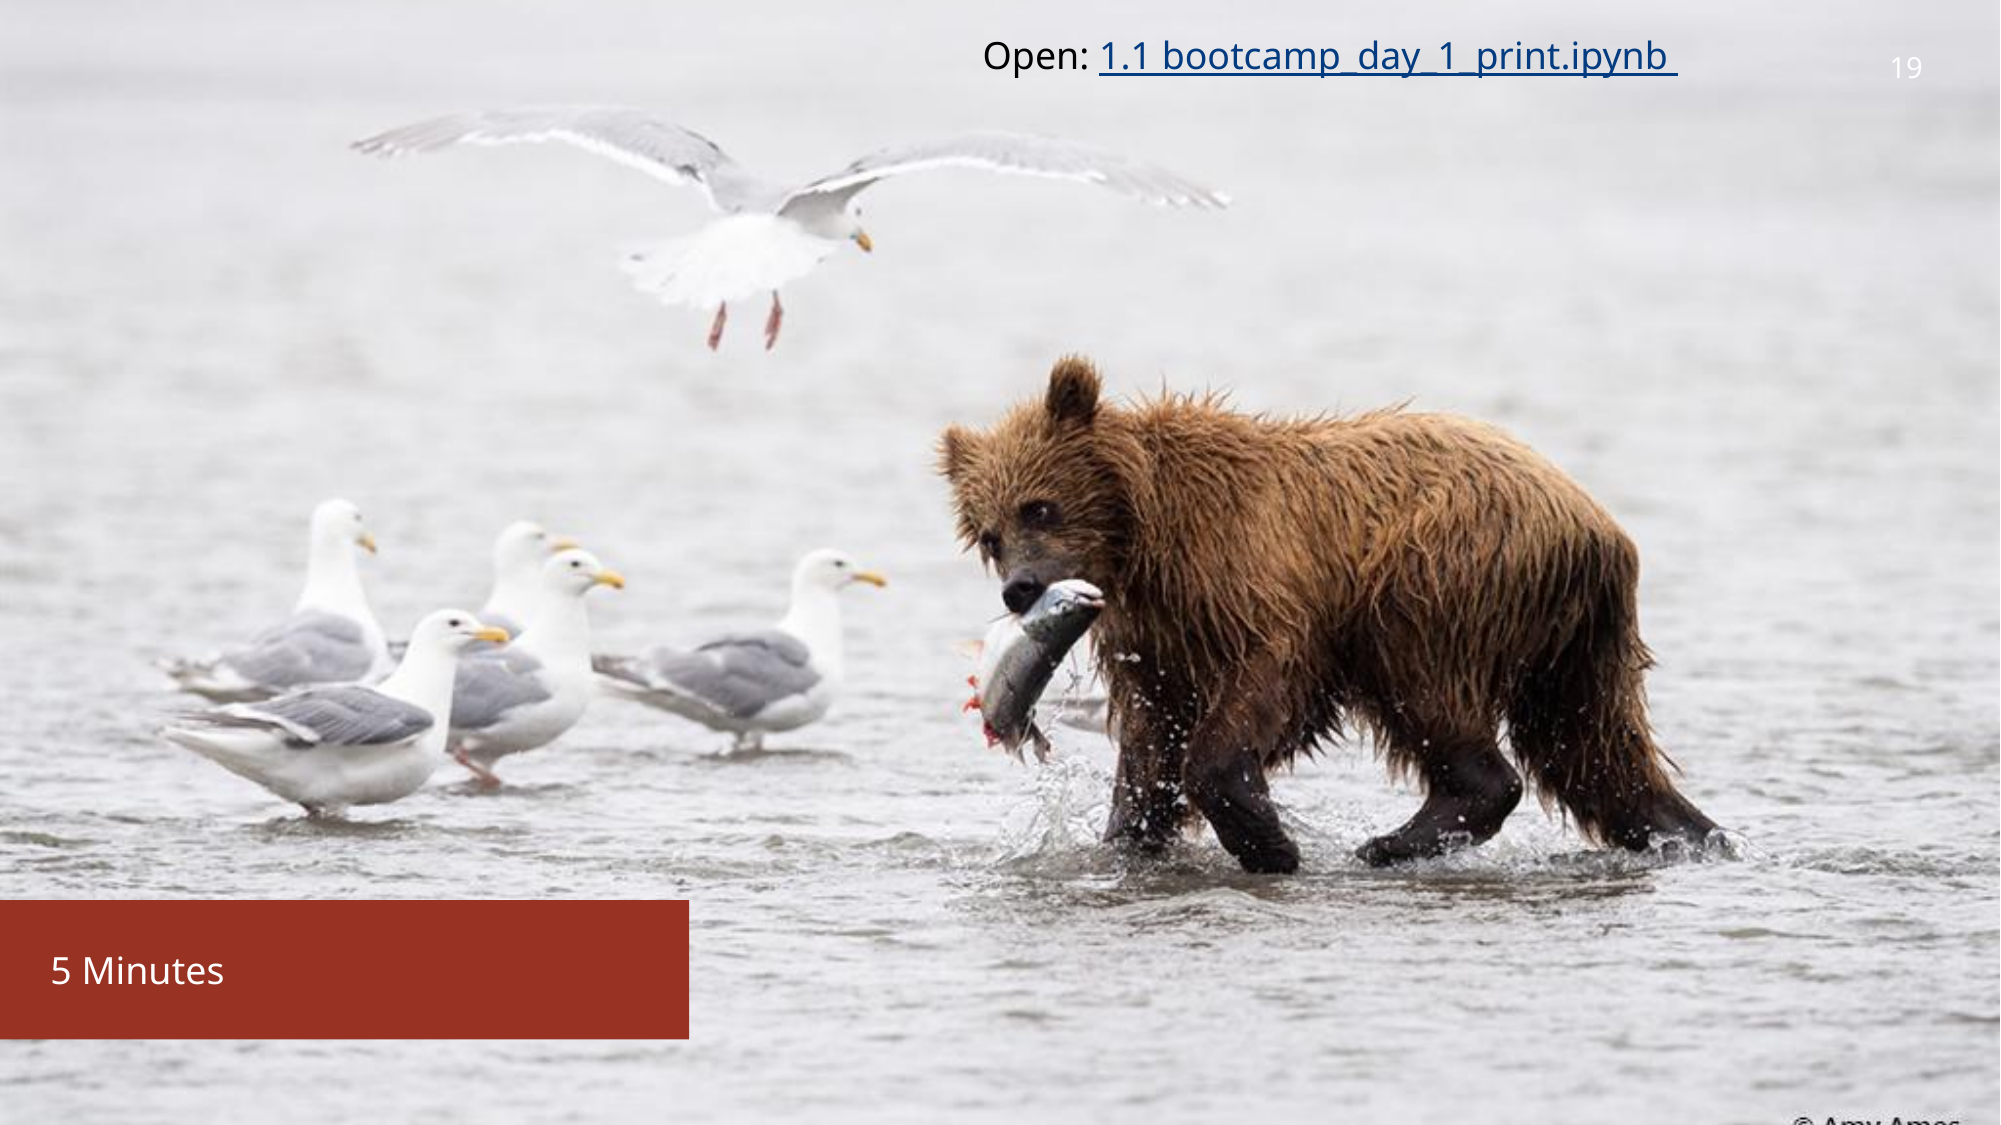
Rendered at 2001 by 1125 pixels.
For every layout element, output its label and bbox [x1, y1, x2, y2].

list [0, 0, 2000, 1125]
